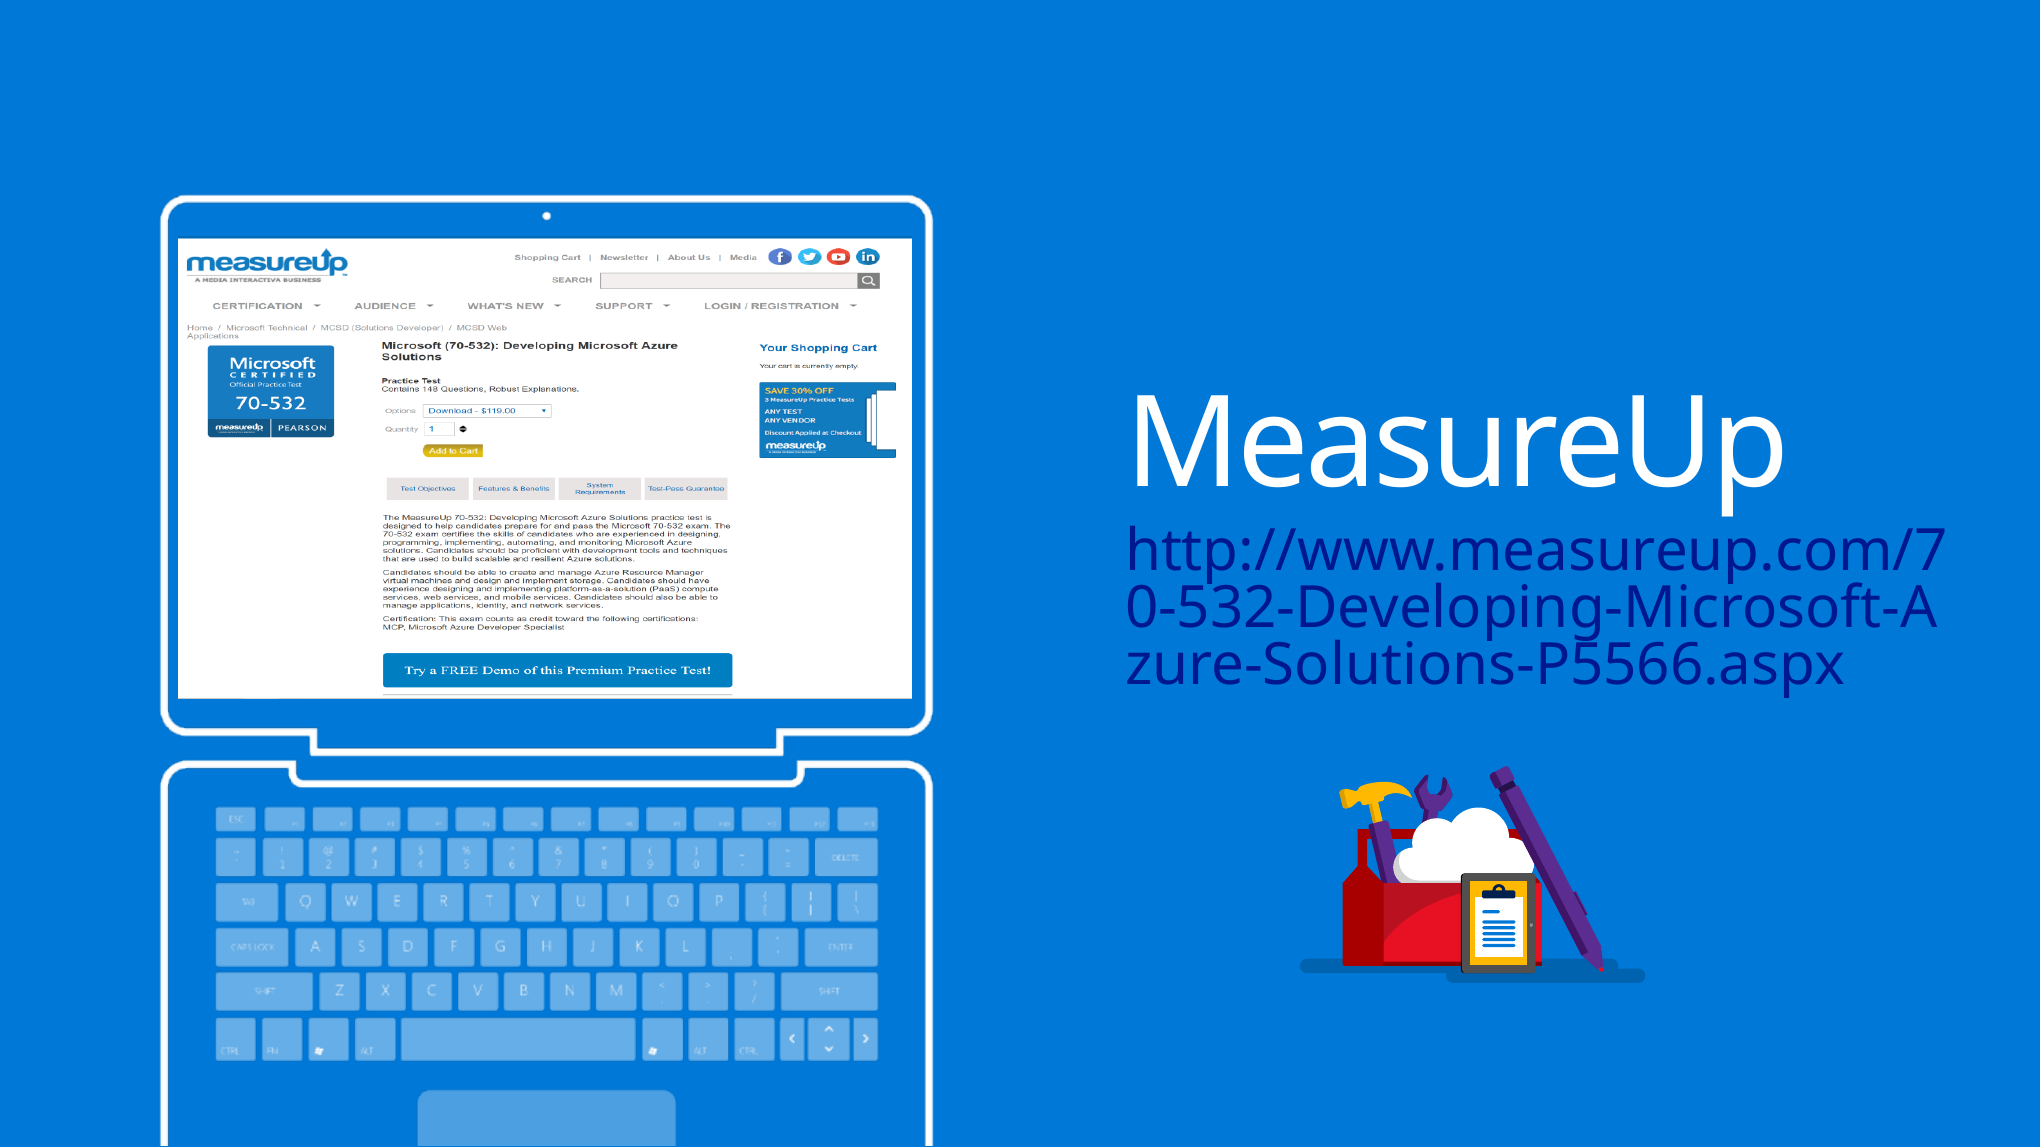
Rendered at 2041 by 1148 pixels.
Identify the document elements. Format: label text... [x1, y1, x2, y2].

text_box MeasureUp http://www.measureup.com/70-532-Developing-Microsoft-Azure-Solutions-P5566.aspx [1095, 352, 1995, 716]
picture [1182, 643, 1766, 1079]
picture [153, 188, 937, 1146]
